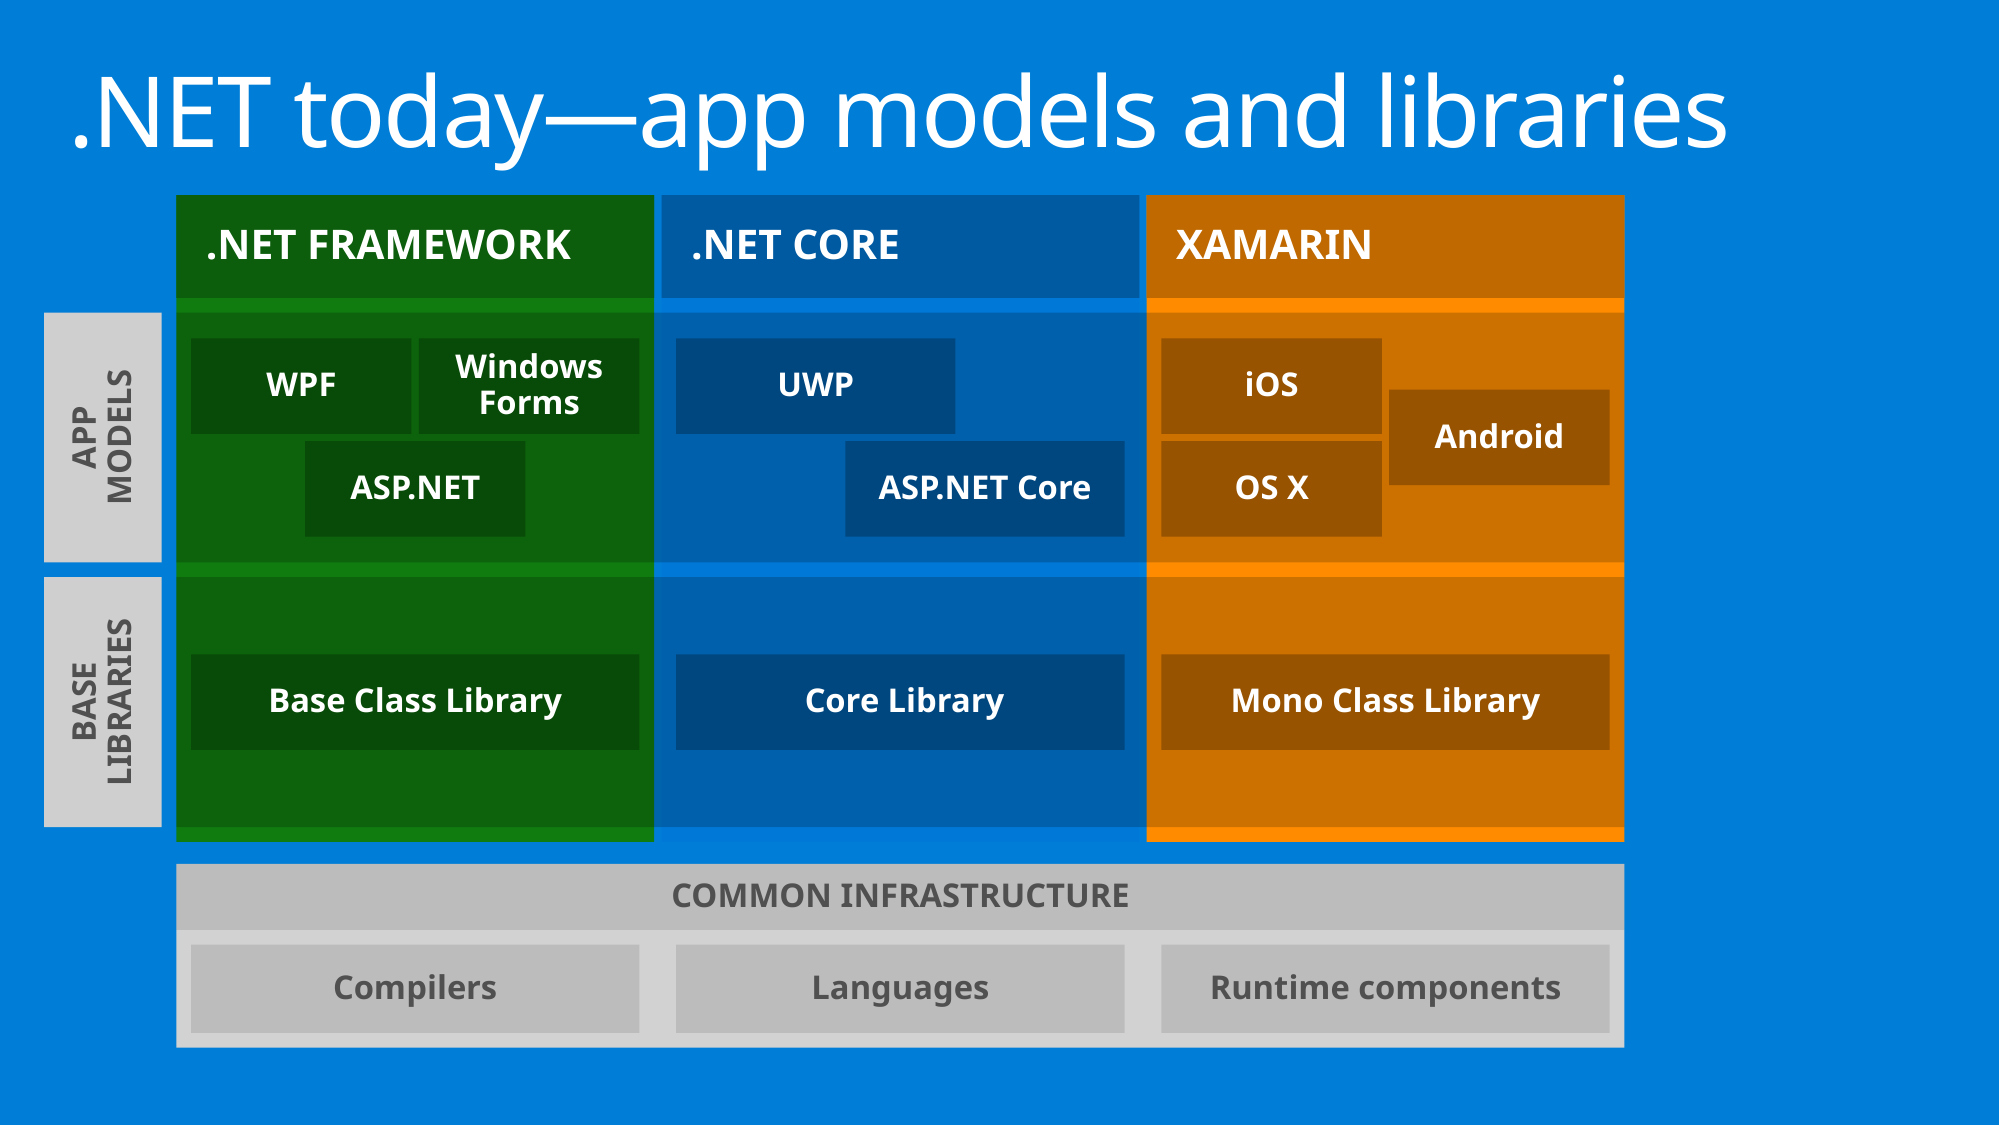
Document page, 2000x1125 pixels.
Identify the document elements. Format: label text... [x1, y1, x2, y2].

text_box [655, 312, 661, 563]
title .NET today—app models and libraries [44, 47, 1956, 196]
text_box [1140, 312, 1146, 563]
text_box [176, 194, 655, 843]
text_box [661, 194, 1140, 843]
text_box [1140, 577, 1146, 828]
text_box [655, 577, 661, 828]
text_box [190, 338, 640, 538]
text_box BASE LIBRARIES [44, 577, 162, 828]
text_box APP MODELS [44, 312, 162, 563]
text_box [1146, 194, 1625, 843]
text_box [1161, 338, 1610, 538]
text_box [675, 338, 1125, 538]
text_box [176, 863, 1625, 1048]
